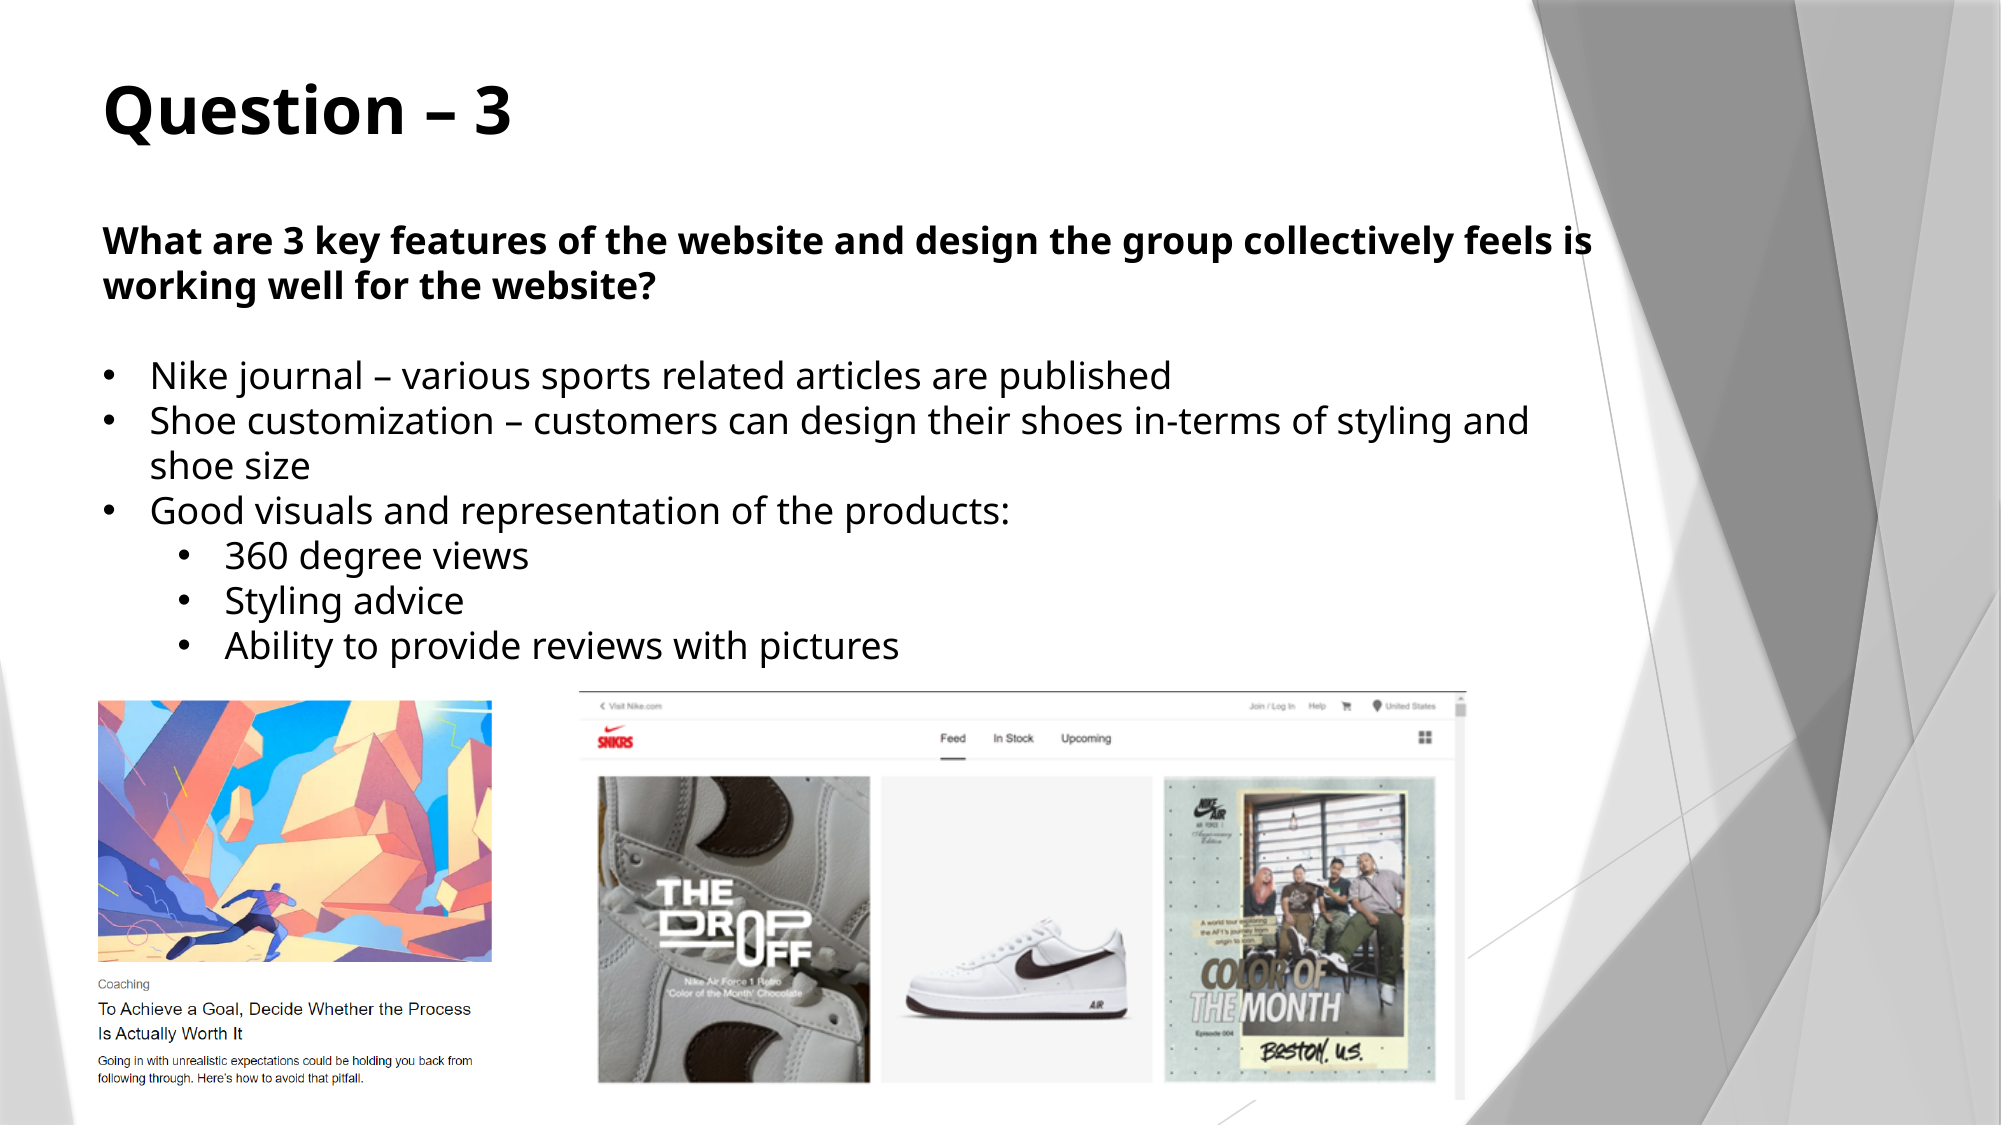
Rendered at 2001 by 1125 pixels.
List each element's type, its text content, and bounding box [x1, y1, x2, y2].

picture [87, 695, 511, 1100]
picture [579, 690, 1468, 1100]
text_box What are 3 key features of the website and design the group collectively feels is working well for the website? Nike journal – various sports related articles are published Shoe customization – customers can design their shoes in-terms of styling and shoe size Good visuals and representation of the products: 360 degree views Styling advice Ability to provide reviews with pictures [87, 209, 1618, 674]
title Question – 3 [87, 59, 1813, 165]
